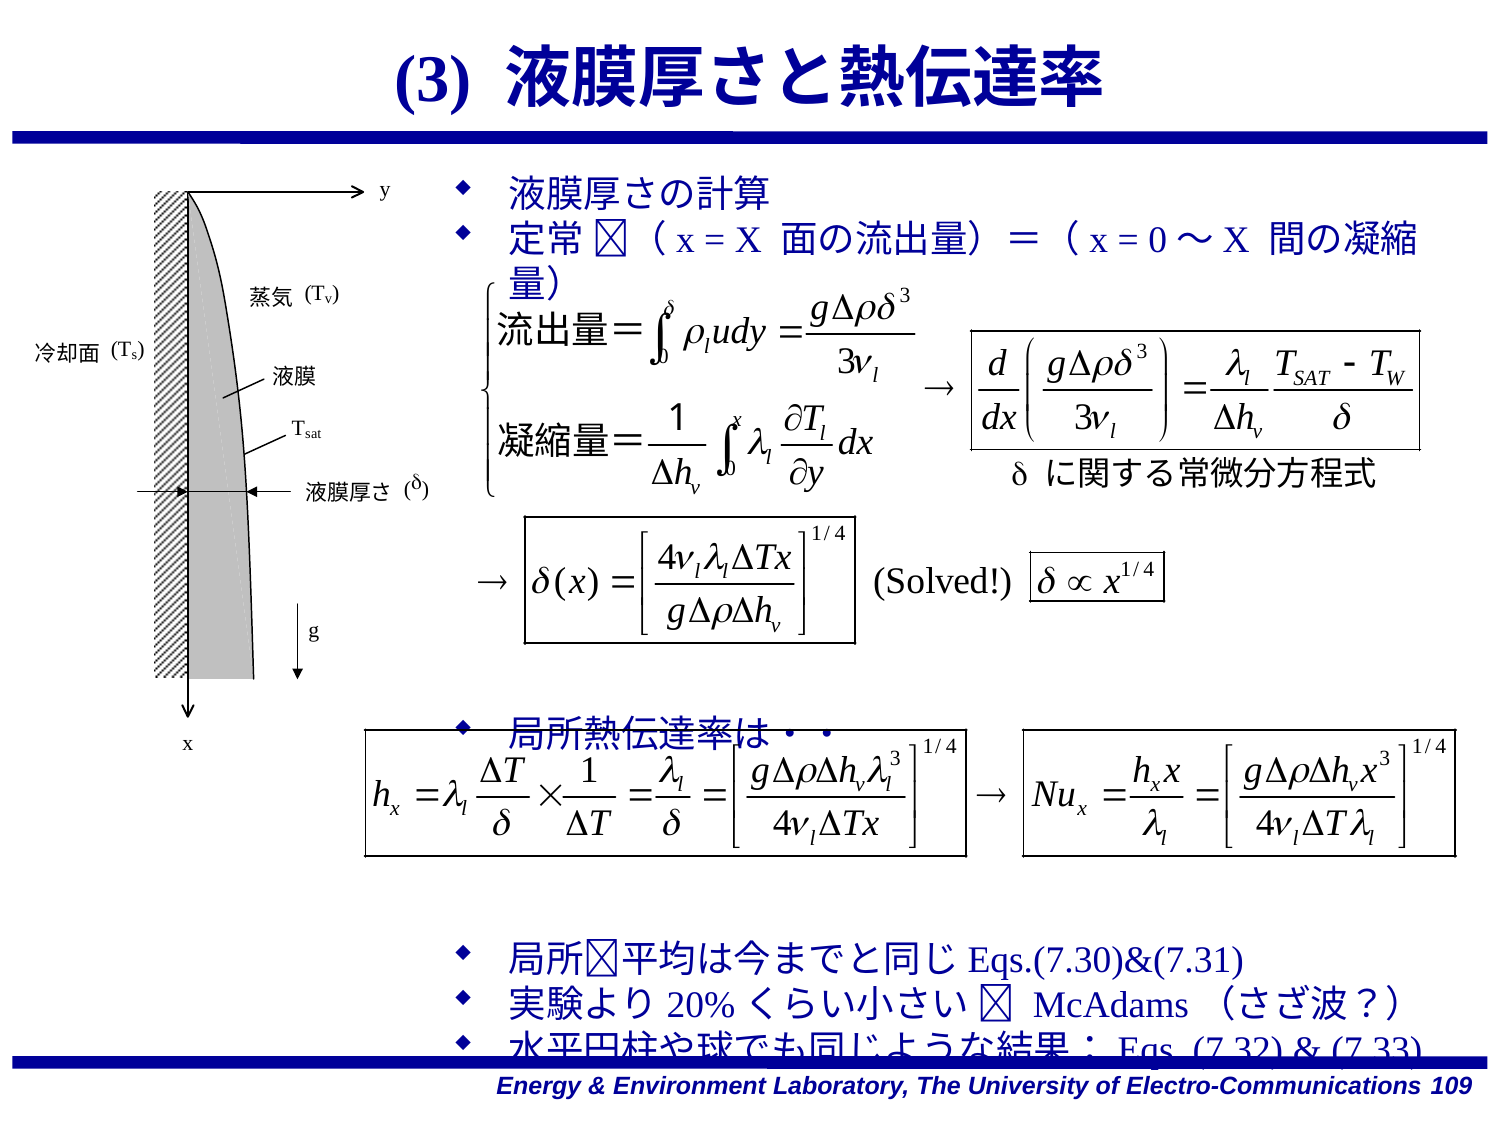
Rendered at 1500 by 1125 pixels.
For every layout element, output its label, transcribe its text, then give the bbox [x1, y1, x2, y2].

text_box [360, 724, 1463, 863]
title (3) 液膜厚さと熱伝達率 [12, 12, 1488, 138]
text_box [474, 277, 1425, 650]
picture [12, 162, 460, 773]
list 液膜厚さの計算 定常 （x = X 面の流出量）＝（x = 0～X 間の凝縮量） 局所熱伝達率は・・ 局所平均は今までと同じEqs.(7.30)&(7.31) 実験より20%くらい小さい  McAdams（さざ波？） 水平円柱や球でも同じような結果：Eqs. (7.32) & (7.33) [437, 162, 1475, 1038]
